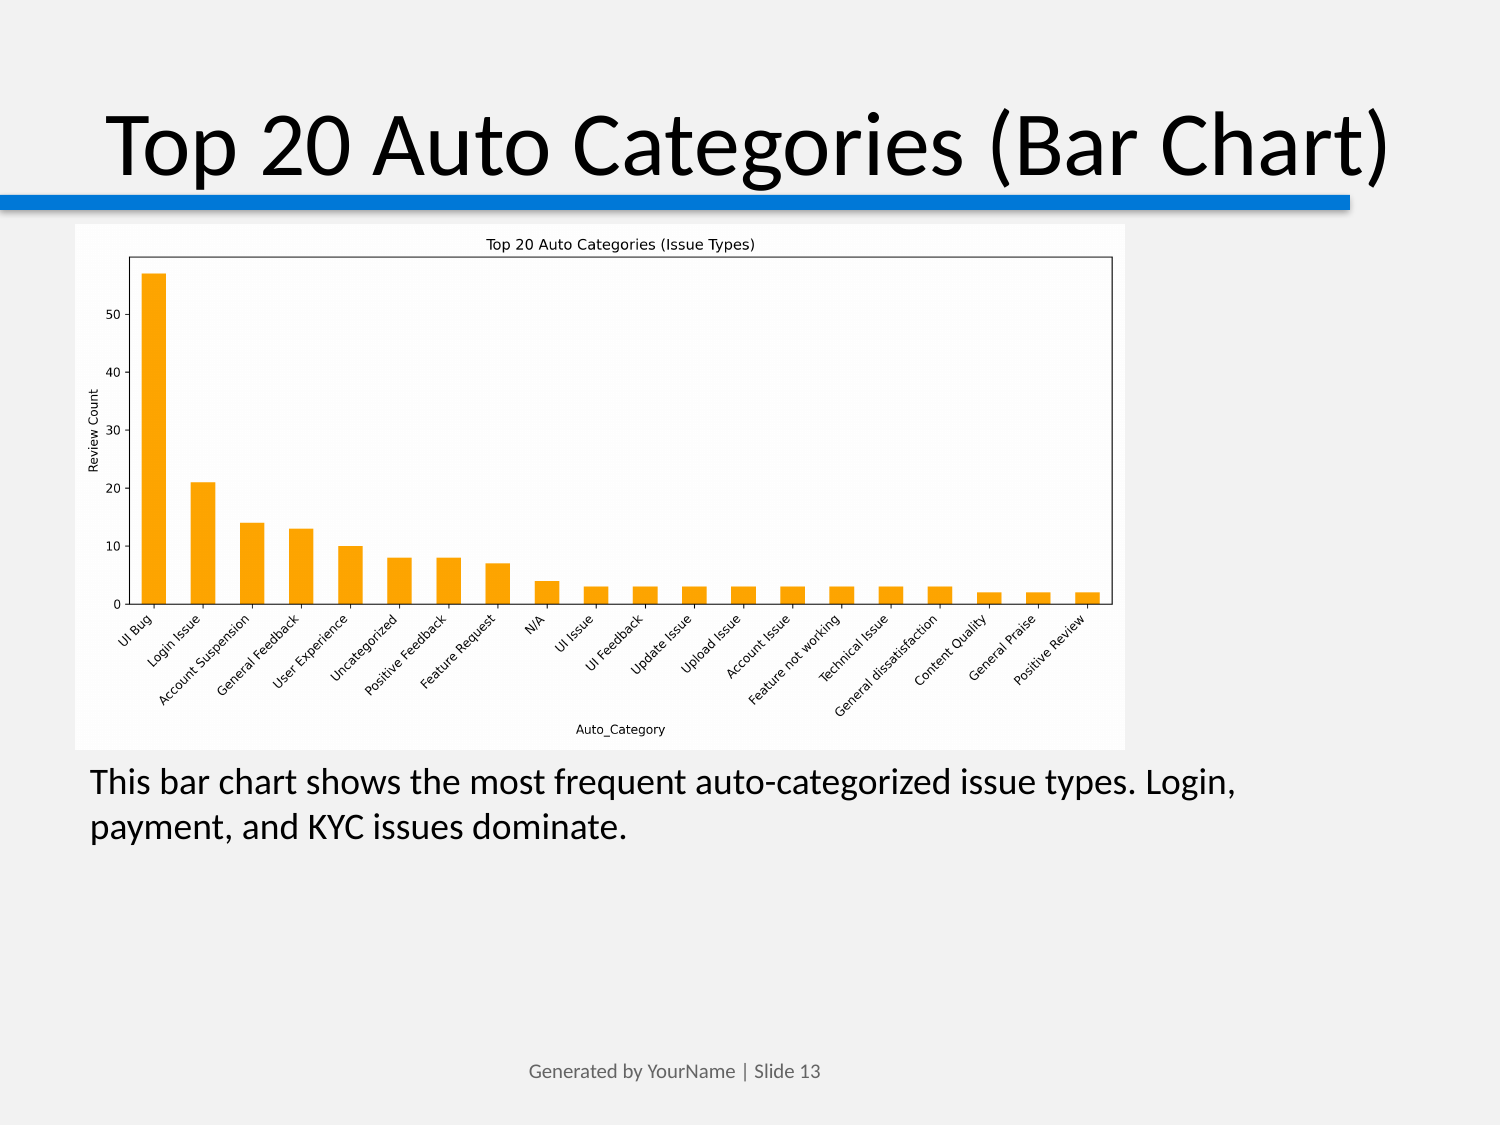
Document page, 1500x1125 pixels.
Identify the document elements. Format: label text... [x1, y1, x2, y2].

picture [74, 224, 1126, 751]
title Top 20 Auto Categories (Bar Chart) [75, 45, 1425, 233]
text_box Generated by YourName | Slide 13 [514, 1050, 836, 1090]
text_box This bar chart shows the most frequent auto-categorized issue types. Login, payment, and KYC issues dominate. [74, 749, 1425, 855]
text_box [0, 194, 1351, 211]
